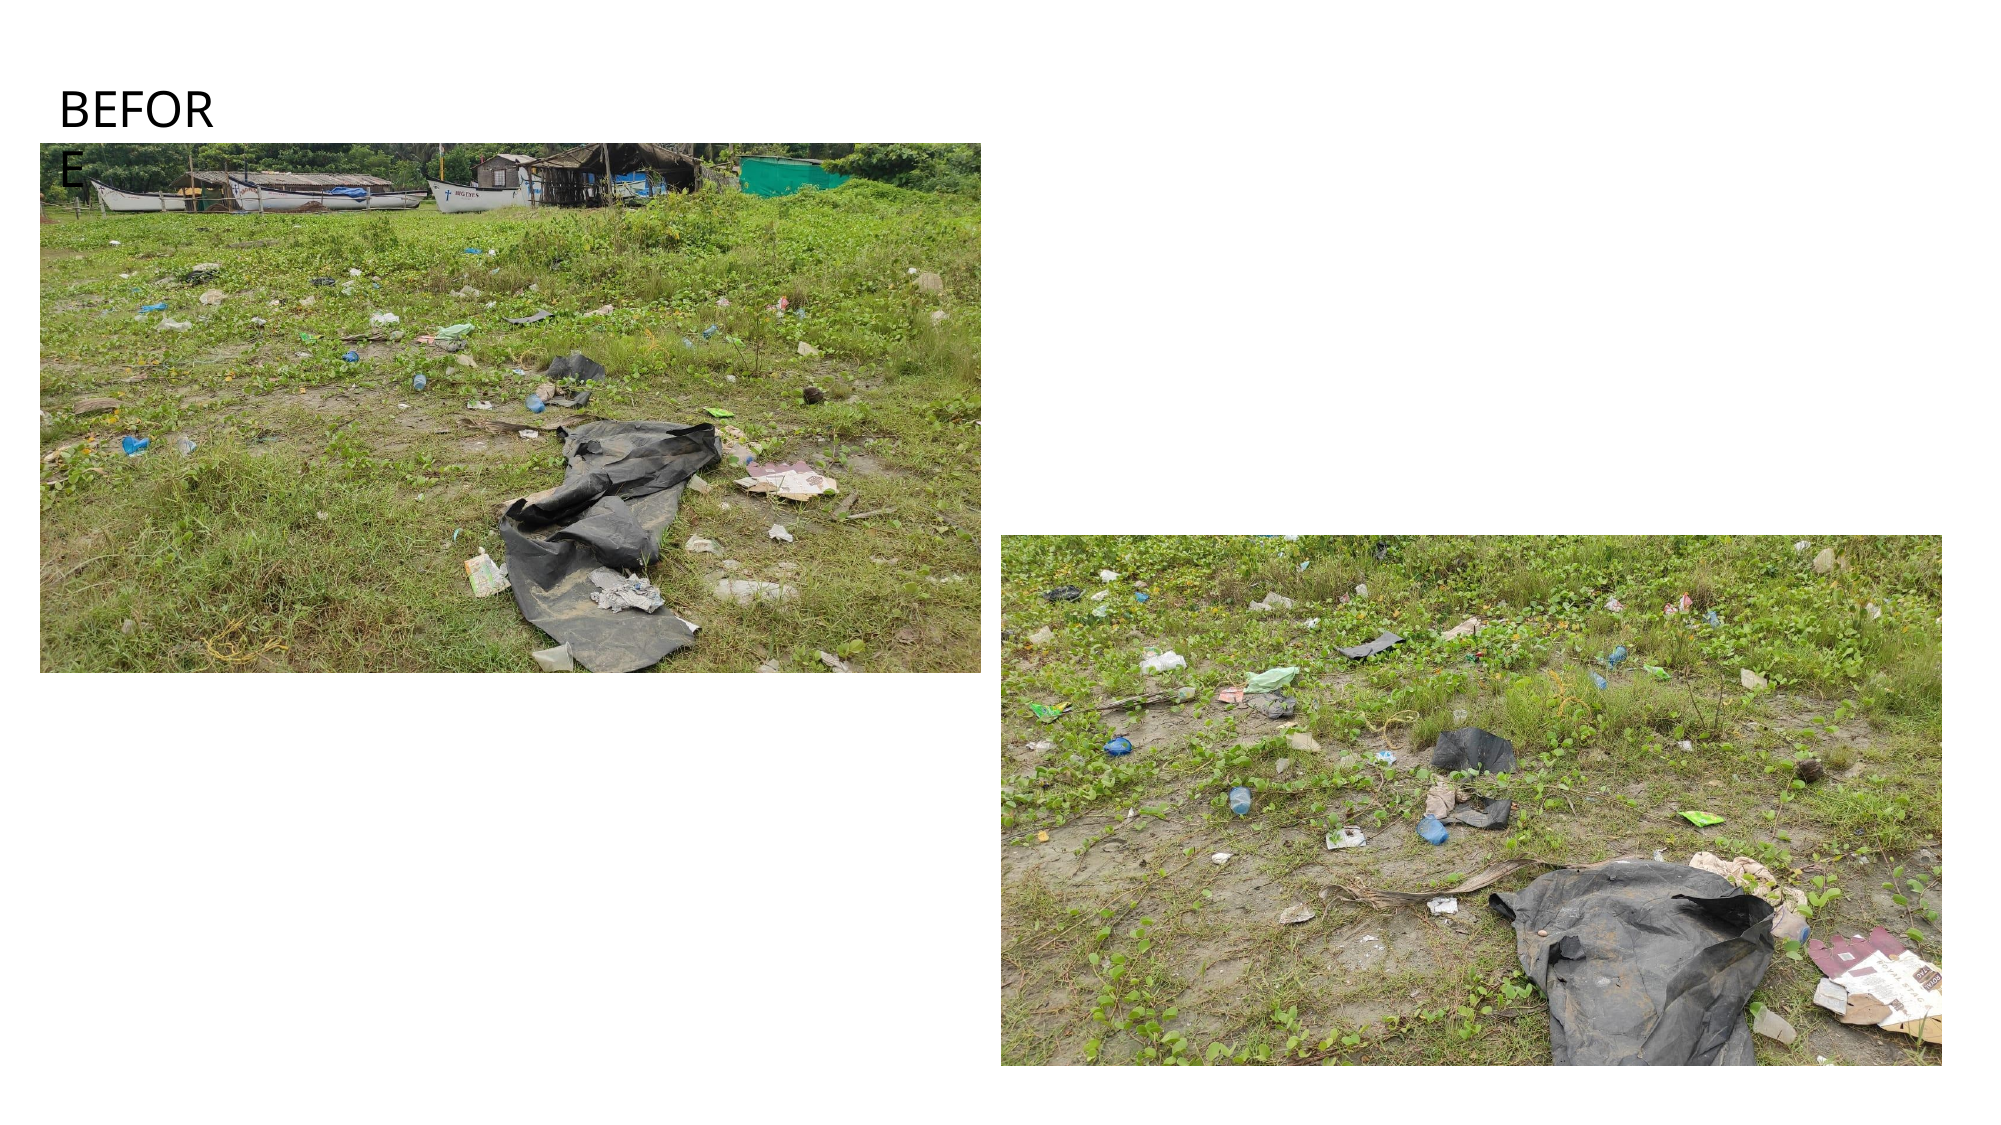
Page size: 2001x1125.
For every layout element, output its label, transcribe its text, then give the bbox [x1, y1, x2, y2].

picture [40, 142, 981, 673]
picture [1001, 535, 1942, 1066]
title BEFORE [56, 75, 242, 141]
